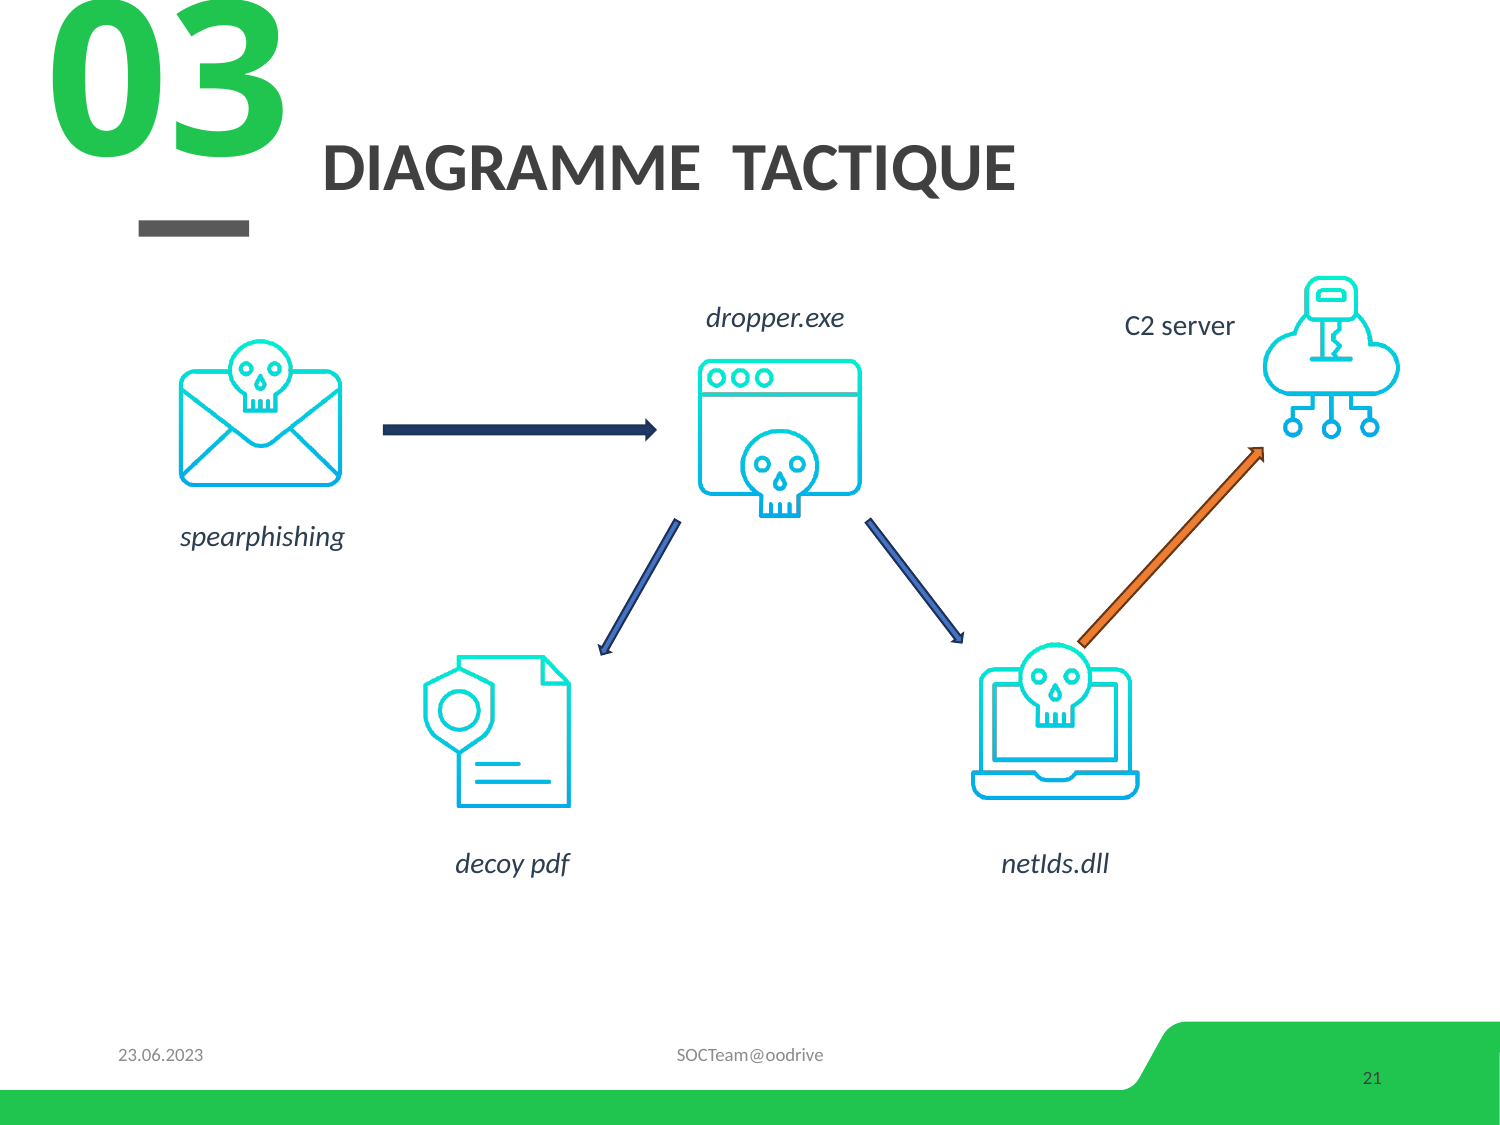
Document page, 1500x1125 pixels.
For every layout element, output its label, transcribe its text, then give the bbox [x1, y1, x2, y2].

slide_number 21 [1059, 1047, 1397, 1108]
footer SOCTeam@oodrive [496, 1023, 1004, 1084]
text_box [867, 517, 965, 644]
picture [966, 632, 1144, 810]
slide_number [103, 1023, 441, 1084]
picture [408, 642, 586, 820]
text_box spearphishing [165, 509, 361, 560]
text_box C2 server [1110, 299, 1241, 350]
text_box [382, 418, 657, 442]
picture [1241, 268, 1420, 446]
text_box [597, 518, 682, 656]
text_box [1085, 446, 1265, 632]
title Diagramme tactique [307, 59, 1397, 278]
text_box netIds.dll [986, 836, 1133, 887]
text_box dropper.exe [691, 290, 860, 341]
picture [690, 349, 869, 527]
picture [171, 324, 349, 502]
list 03 [0, 0, 307, 213]
text_box decoy pdf [440, 836, 585, 887]
